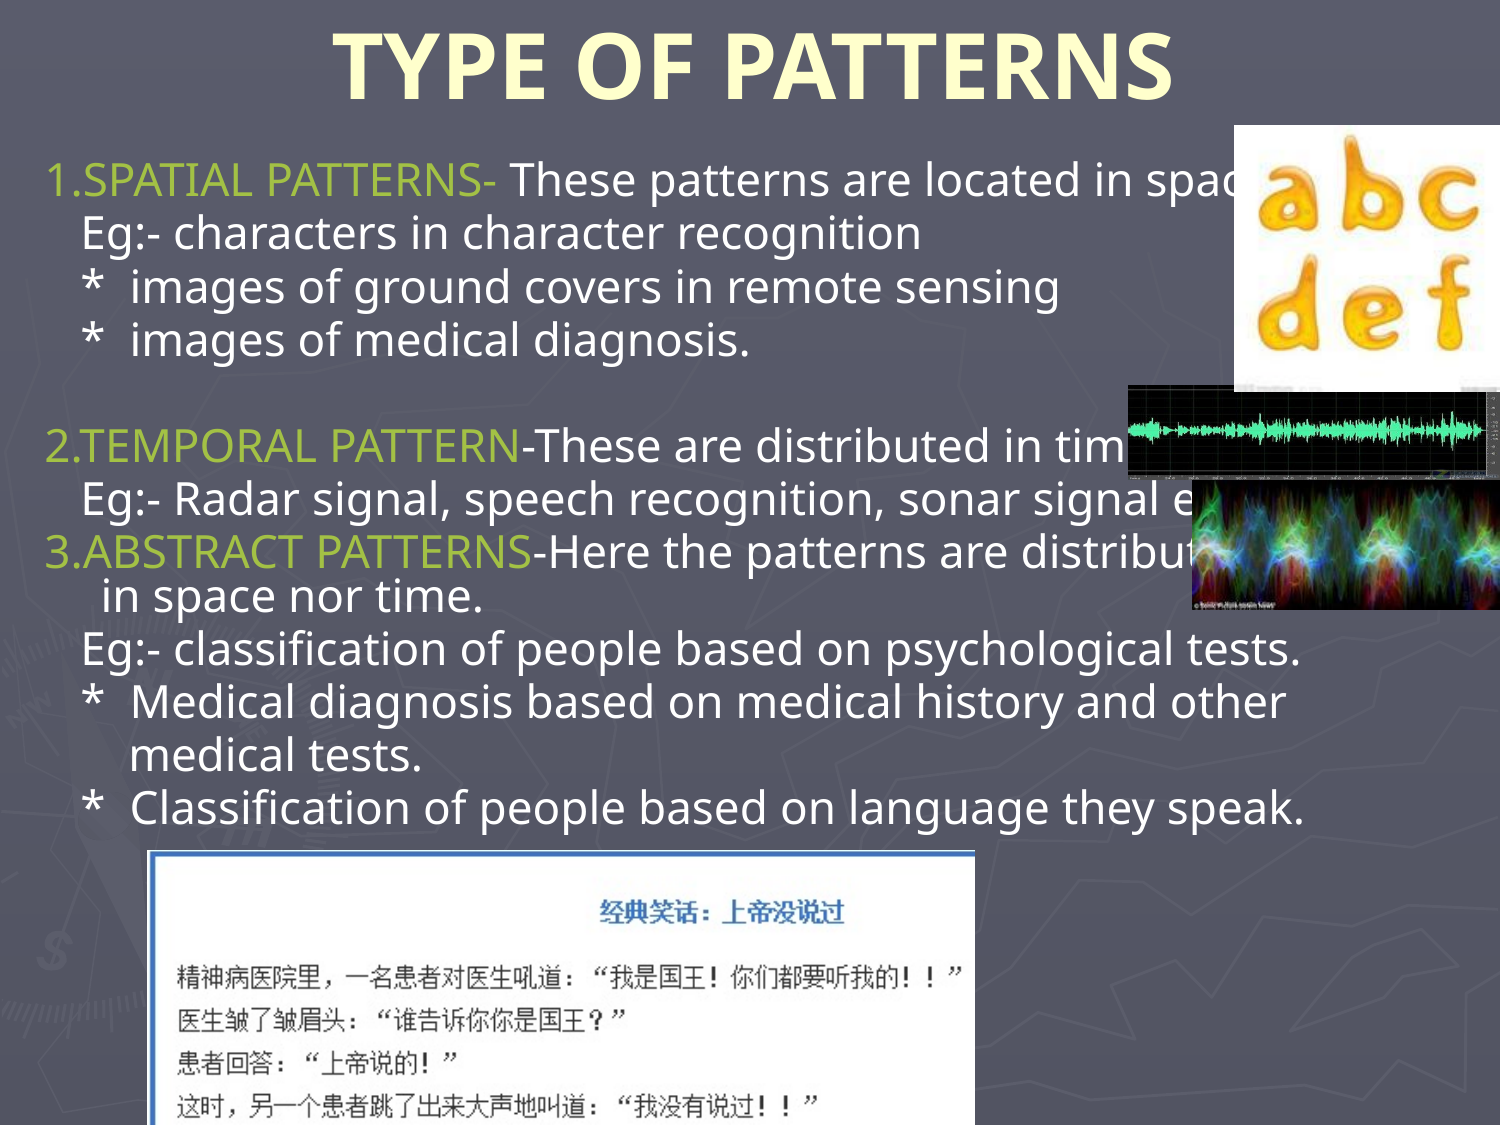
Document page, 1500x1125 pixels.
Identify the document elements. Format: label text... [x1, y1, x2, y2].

picture [147, 850, 975, 1125]
picture [1127, 125, 1500, 610]
title TYPE OF PATTERNS [53, 0, 1455, 90]
list 1.SPATIAL PATTERNS- These patterns are located in space. Eg:- characters in character recognition * images of ground covers in remote sensing * images of medical diagnosis. 2.TEMPORAL PATTERN-These are distributed in time. Eg:- Radar signal, speech recognition, sonar signal etc. 3.ABSTRACT PATTERNS-Here the patterns are distributed neither in space nor time. Eg:- classification of people based on psychological tests. * Medical diagnosis based on medical history and other medical tests. * Classification of people based on language they speak. [29, 90, 1480, 971]
